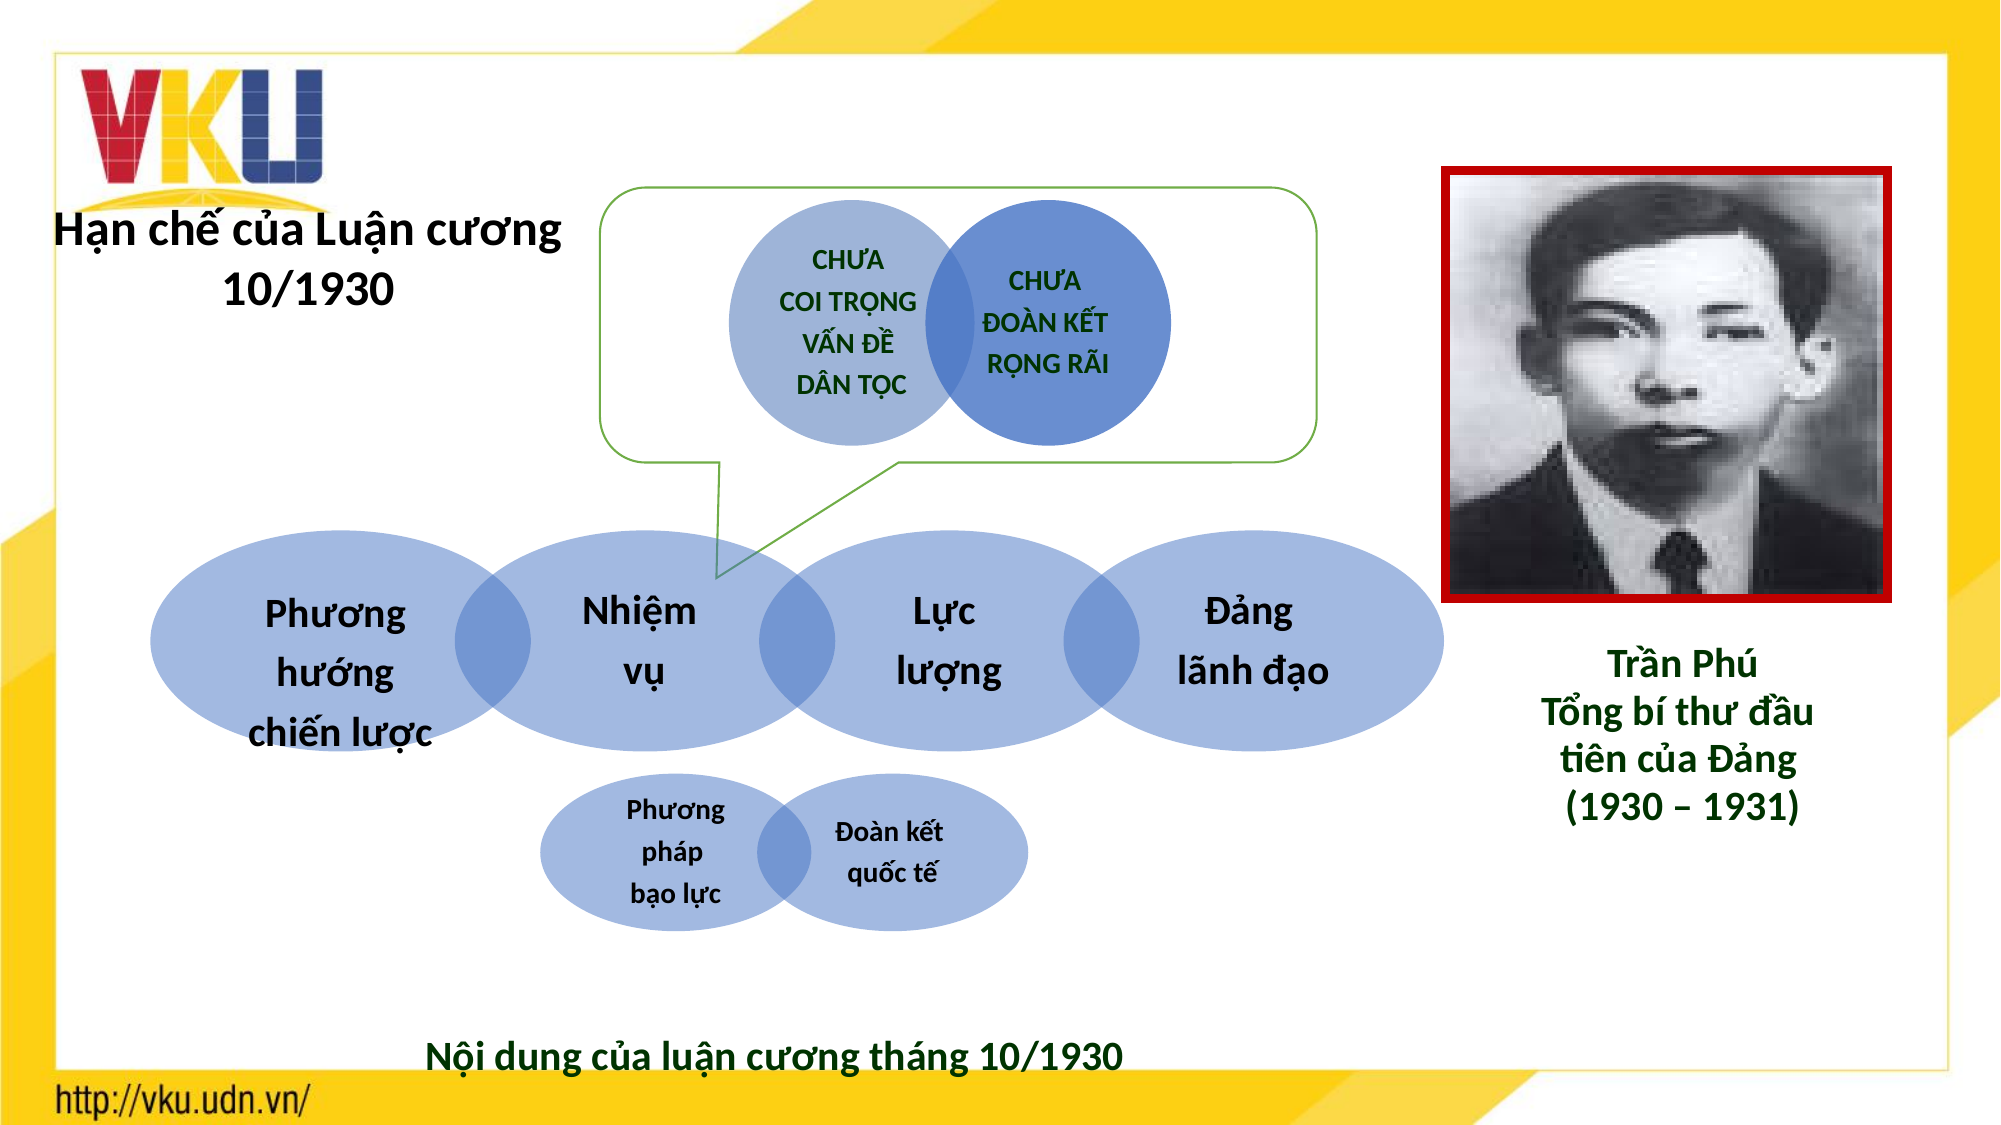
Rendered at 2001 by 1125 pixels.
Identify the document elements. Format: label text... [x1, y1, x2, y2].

text_box Hạn chế của Luận cương 10/1930 [0, 187, 617, 323]
text_box Nội dung của luận cương tháng 10/1930 [66, 1024, 1484, 1088]
picture [1449, 174, 1883, 594]
picture [0, 0, 2001, 1125]
text_box Trần Phú Tổng bí thư đầu tiên của Đảng (1930 – 1931) [1449, 624, 2000, 838]
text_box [150, 530, 1445, 932]
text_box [728, 199, 1172, 446]
text_box [599, 187, 1317, 528]
